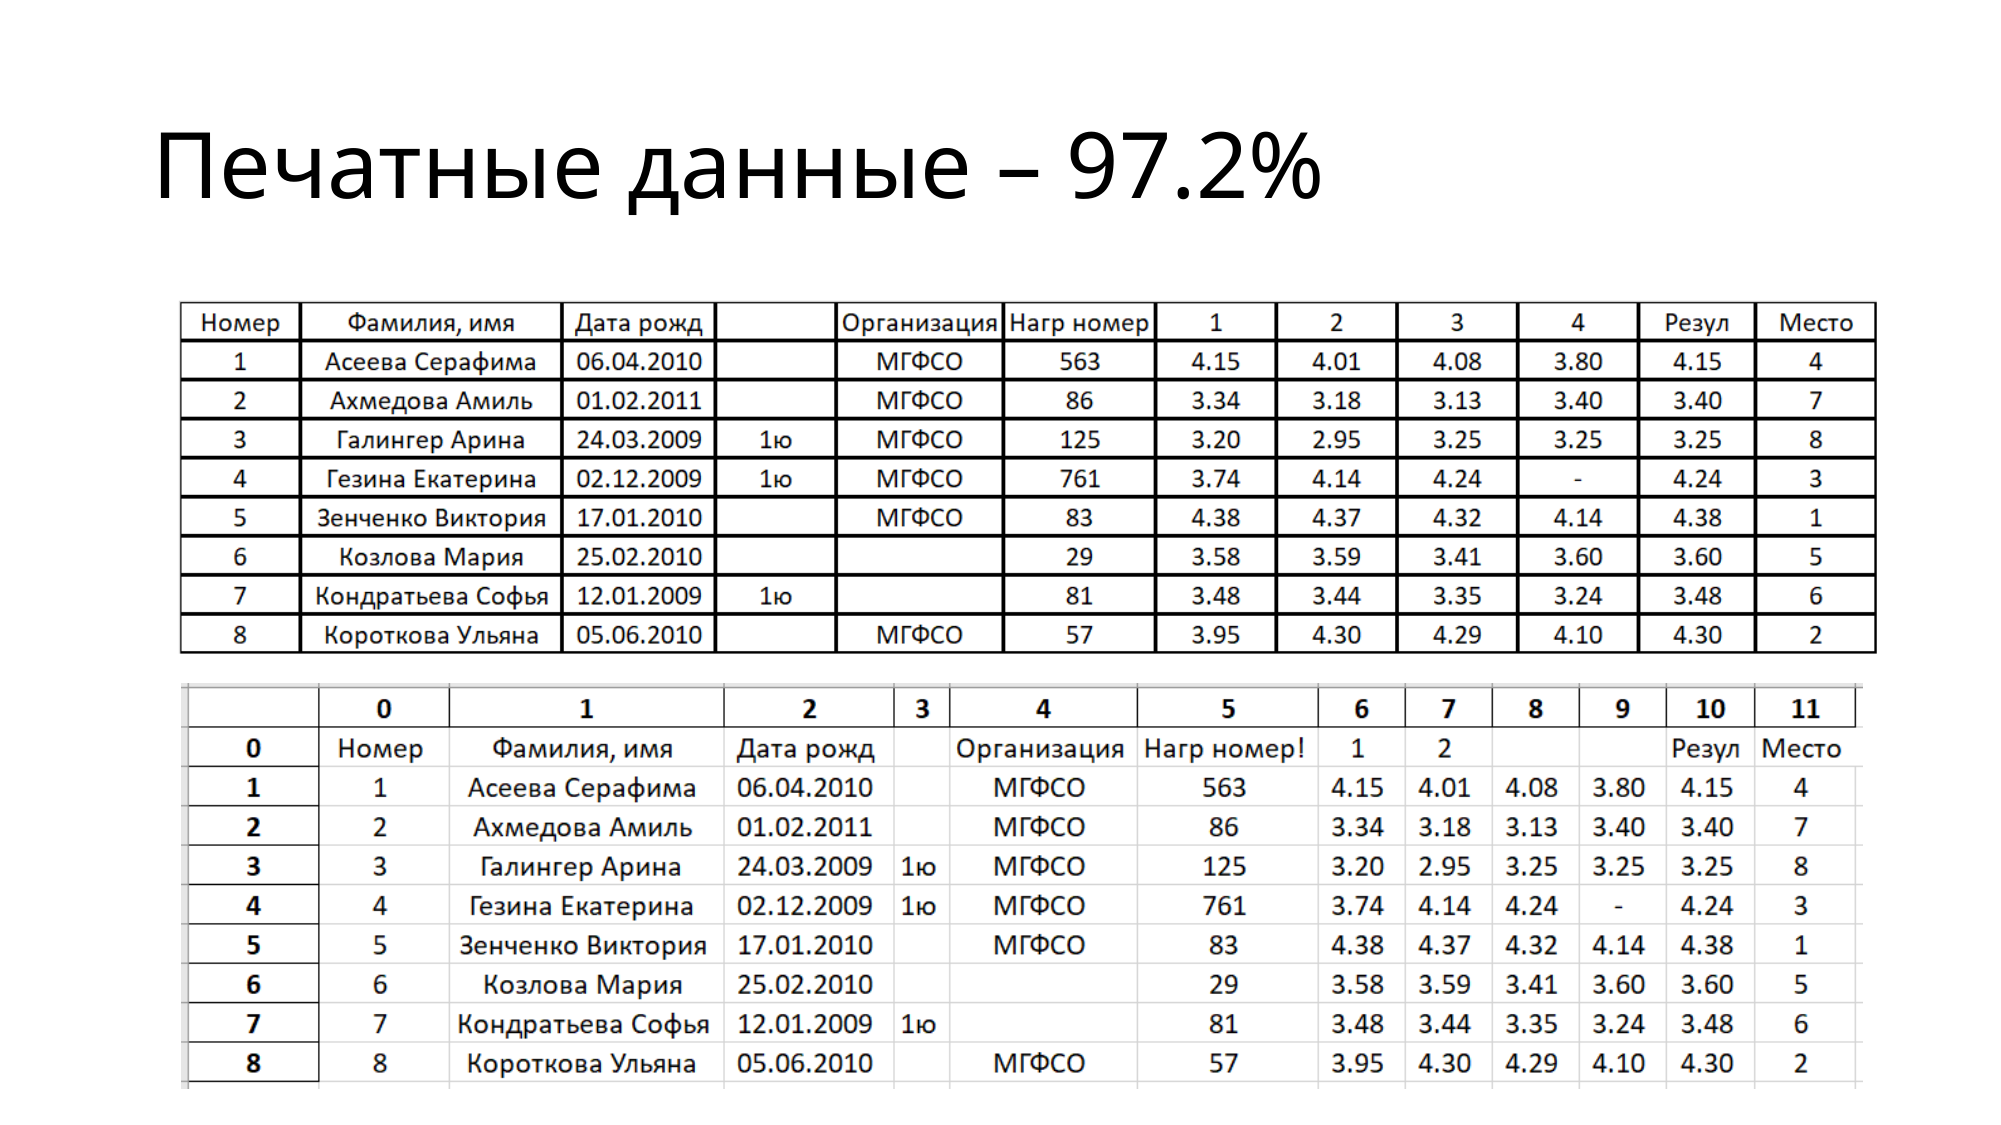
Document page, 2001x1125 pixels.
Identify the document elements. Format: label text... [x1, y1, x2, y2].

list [159, 277, 1926, 684]
title Печатные данные – 97.2% [137, 59, 1863, 278]
picture [181, 683, 1863, 1089]
